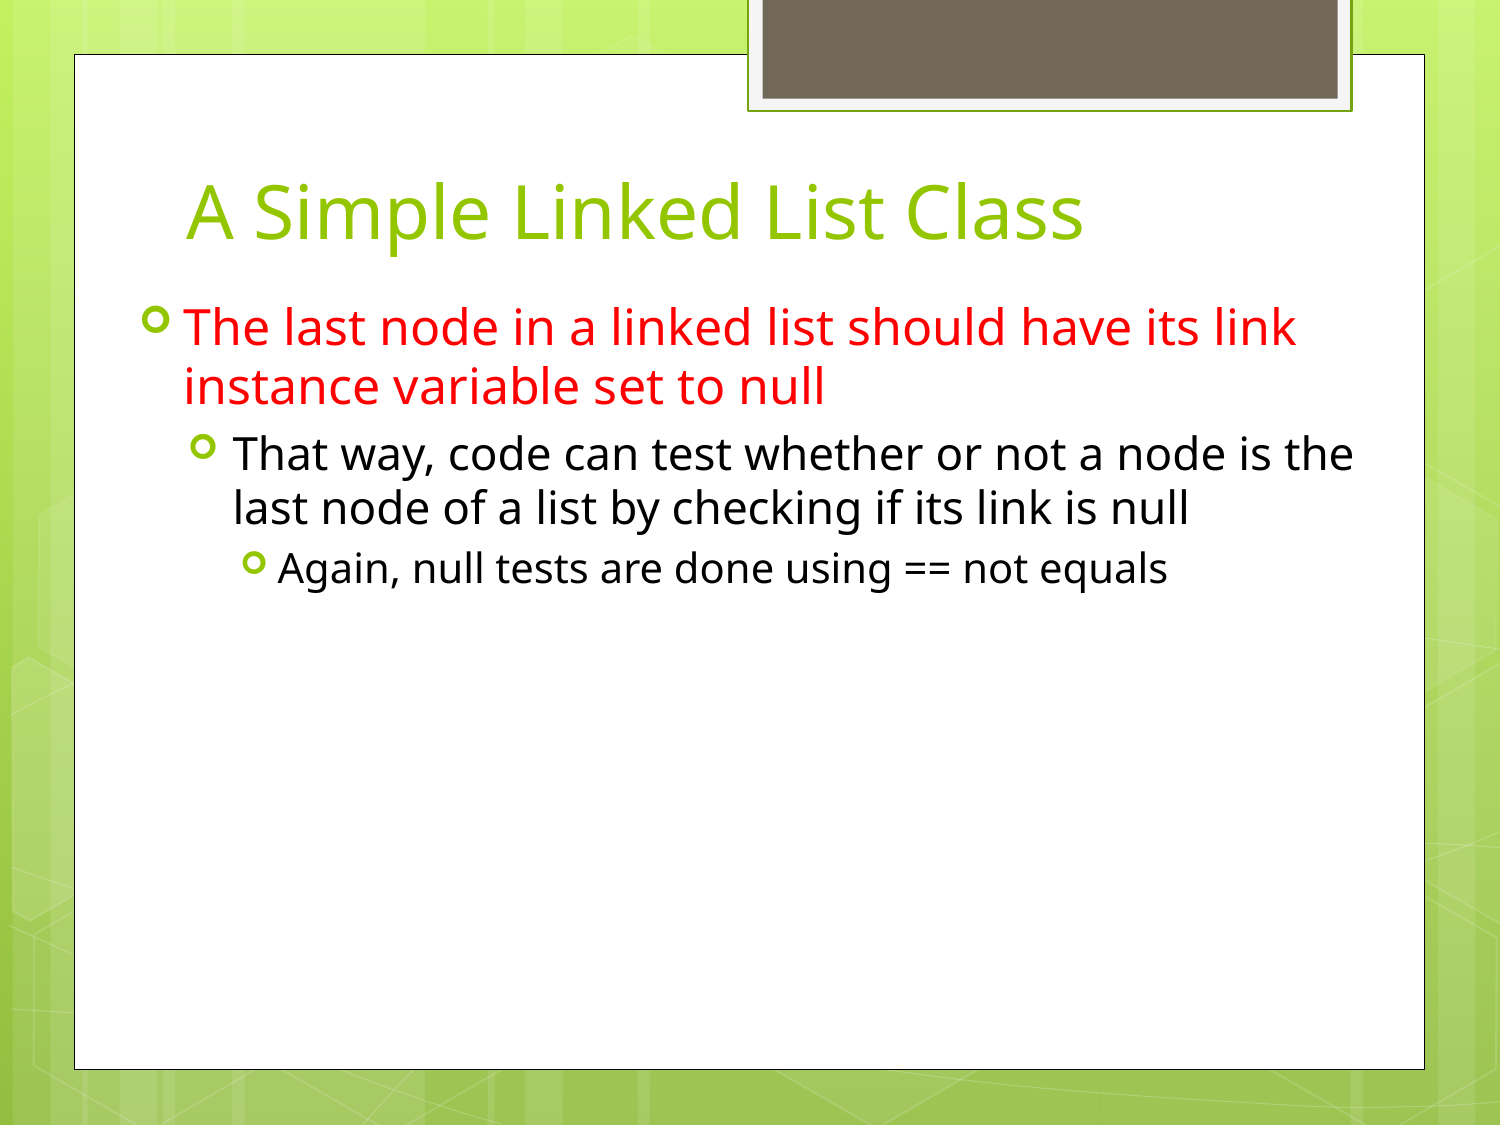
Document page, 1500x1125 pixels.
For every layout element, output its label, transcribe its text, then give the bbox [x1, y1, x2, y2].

list The last node in a linked list should have its link instance variable set to null That way, code can test whether or not a node is the last node of a list by checking if its link is null Again, null tests are done using == not equals [112, 287, 1388, 1063]
title A Simple Linked List Class [171, 75, 1324, 263]
